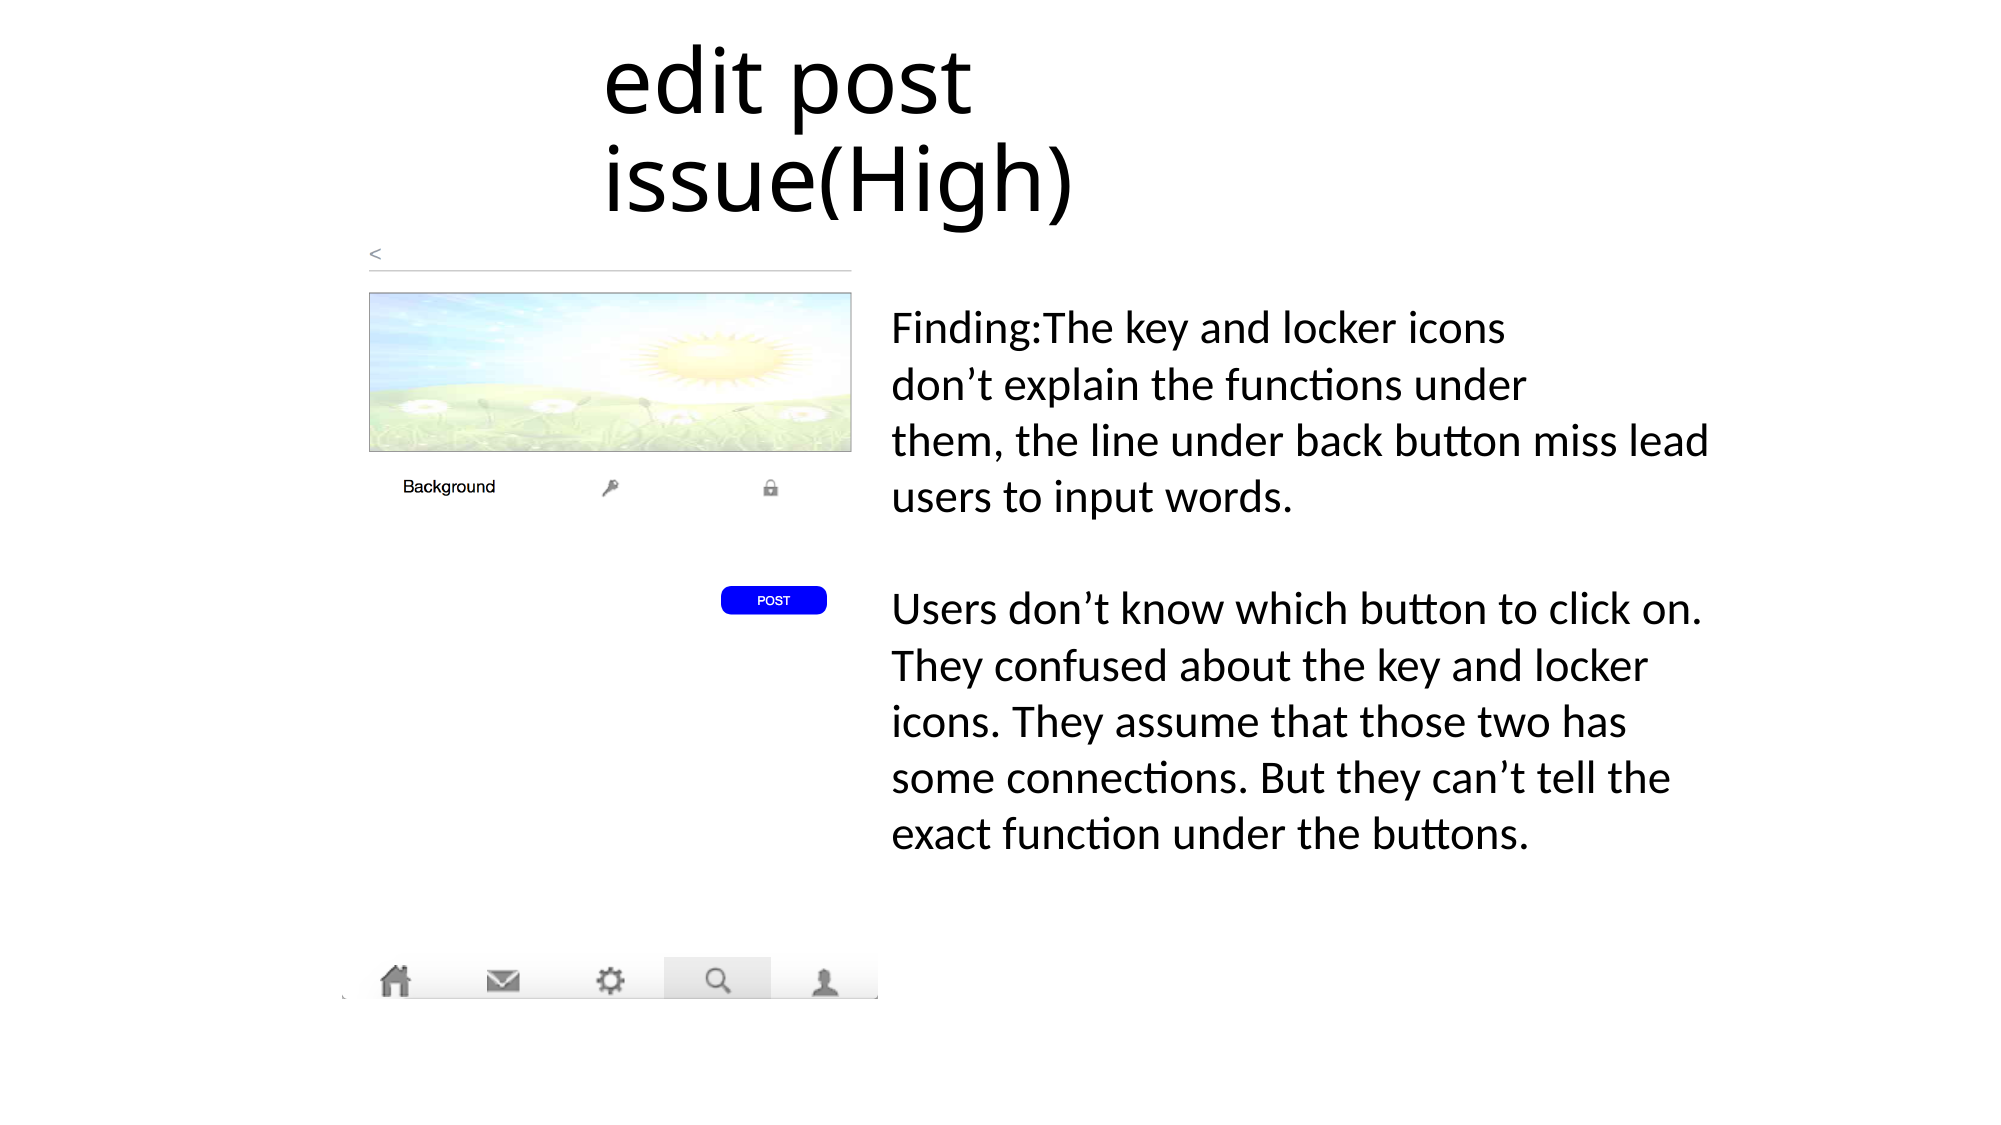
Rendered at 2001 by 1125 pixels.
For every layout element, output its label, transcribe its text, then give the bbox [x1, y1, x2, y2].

picture [342, 220, 878, 999]
title edit post issue(High) [587, 113, 1413, 239]
text_box Finding:The key and locker icons don’t explain the functions under them, the line under back button miss lead users to input words. Users don’t know which button to click on. They confused about the key and locker icons. They assume that those two has some connections. But they can’t tell the exact function under the buttons. [891, 297, 1730, 860]
